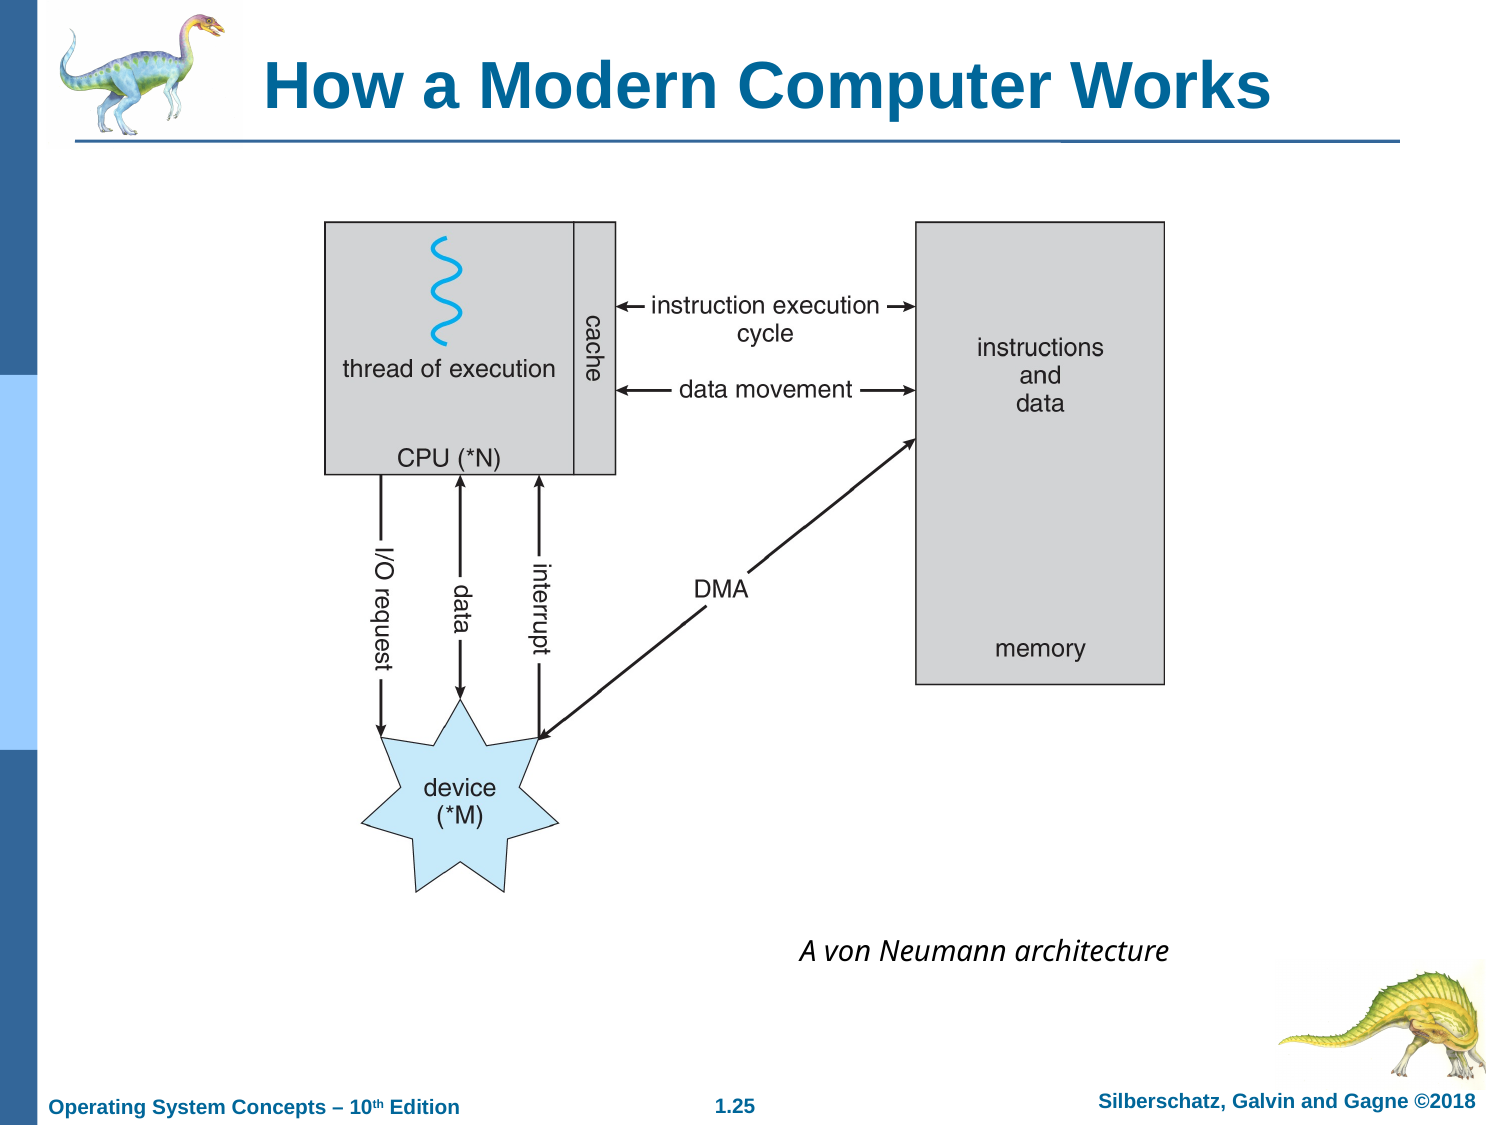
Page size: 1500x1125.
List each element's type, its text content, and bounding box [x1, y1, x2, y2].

picture [1275, 959, 1486, 1090]
text_box A von Neumann architecture [785, 924, 1257, 975]
picture [324, 221, 1166, 893]
title How a Modern Computer Works [137, 34, 1401, 130]
picture [46, 0, 243, 149]
